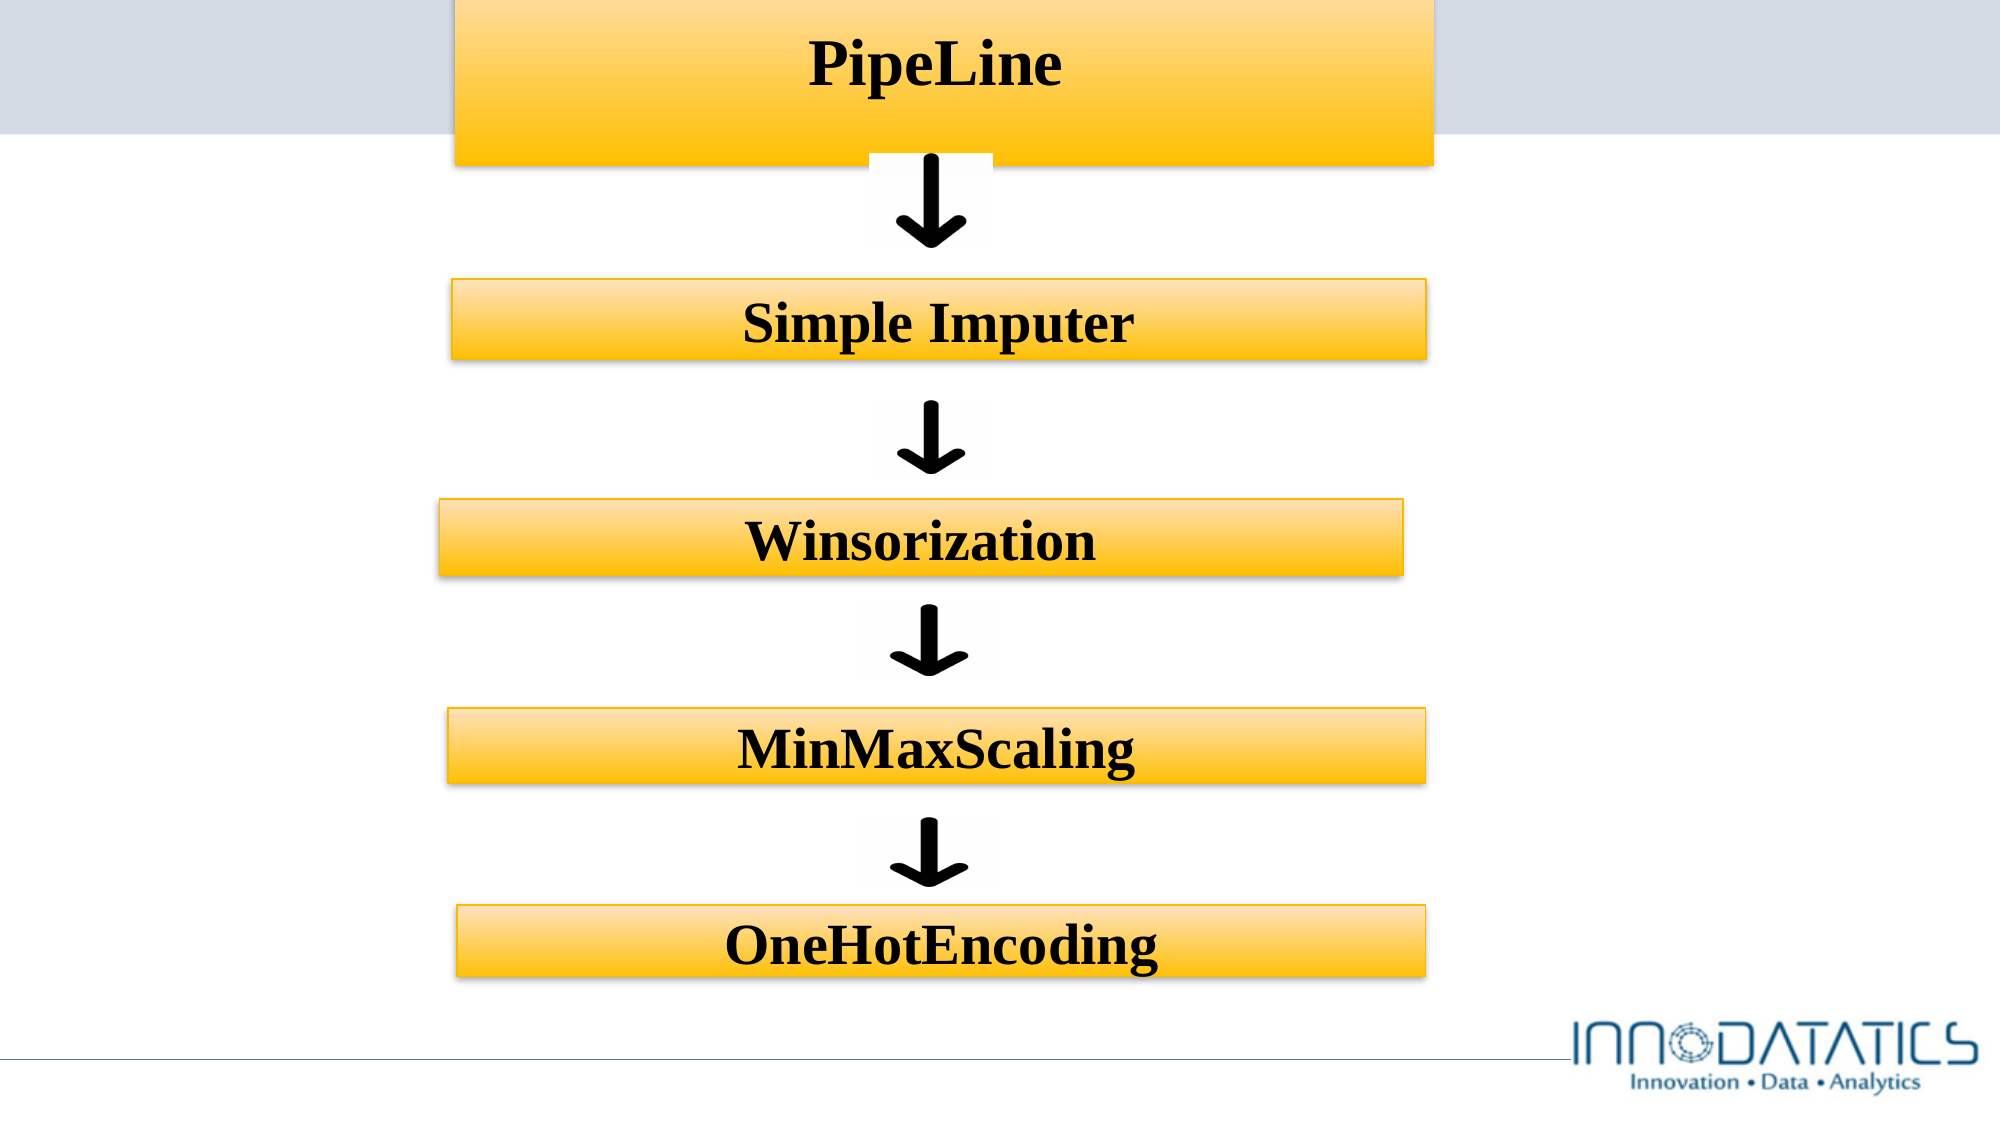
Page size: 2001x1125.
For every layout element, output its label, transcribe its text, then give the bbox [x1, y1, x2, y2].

text_box OneHotEncoding [456, 904, 1426, 977]
text_box Winsorization [439, 498, 1404, 576]
text_box MinMaxScaling [447, 707, 1426, 784]
picture [870, 138, 993, 263]
text_box Simple Imputer [451, 278, 1427, 360]
picture [861, 571, 997, 710]
picture [861, 782, 997, 921]
title PipeLine [455, 0, 1434, 166]
picture [1571, 990, 1998, 1124]
picture [872, 376, 991, 498]
